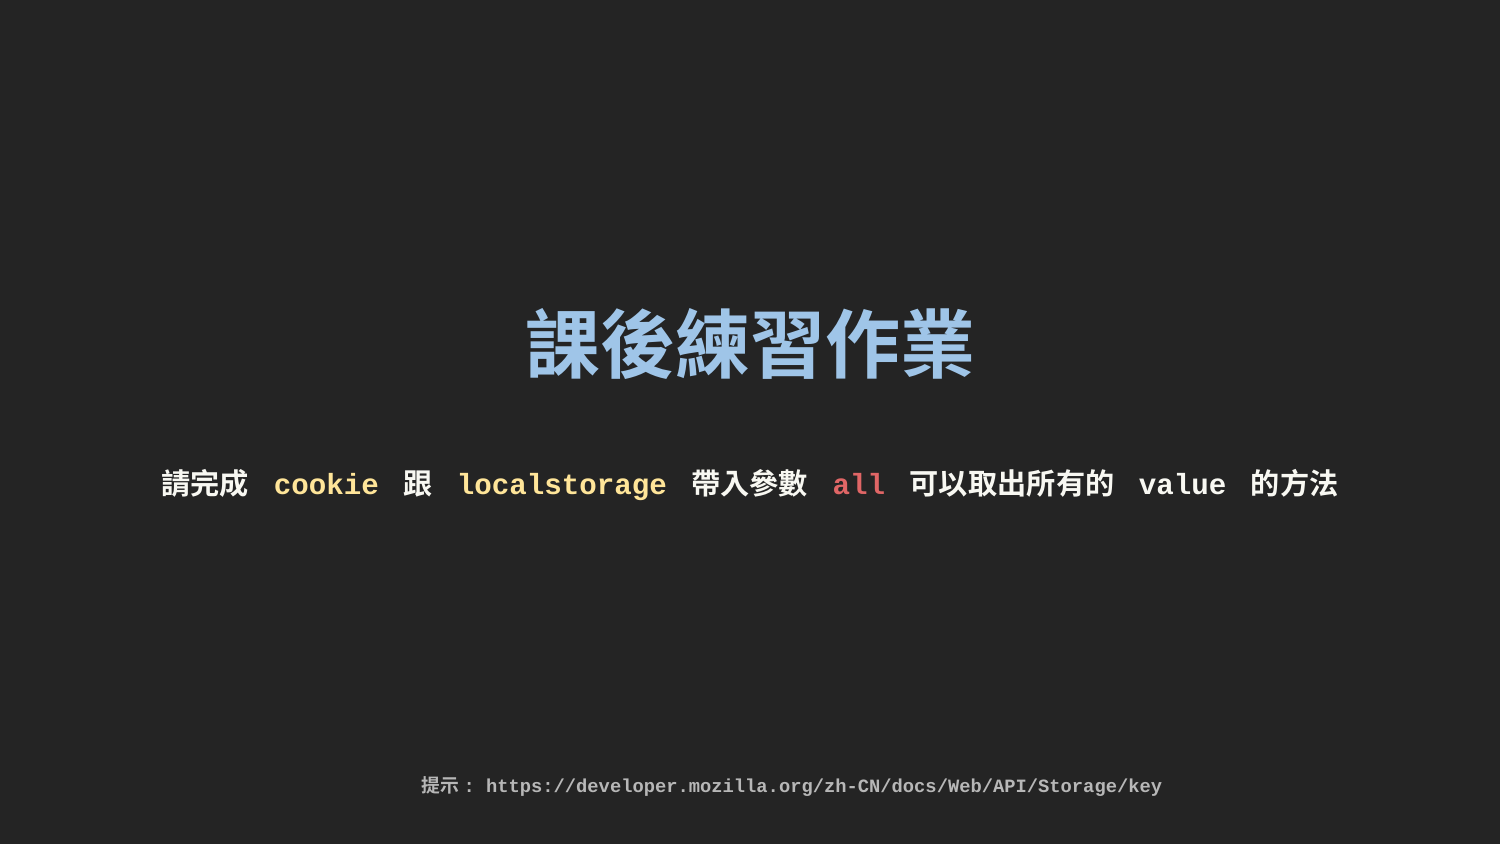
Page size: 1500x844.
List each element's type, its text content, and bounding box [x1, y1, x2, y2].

text_box 課後練習作業 [450, 282, 1049, 403]
text_box 請完成 cookie 跟 localstorage 帶入參數 all 可以取出所有的 value 的方法 [96, 432, 1404, 516]
text_box 提示: https://developer.mozilla.org/zh-CN/docs/Web/API/Storage/key [137, 747, 1445, 812]
